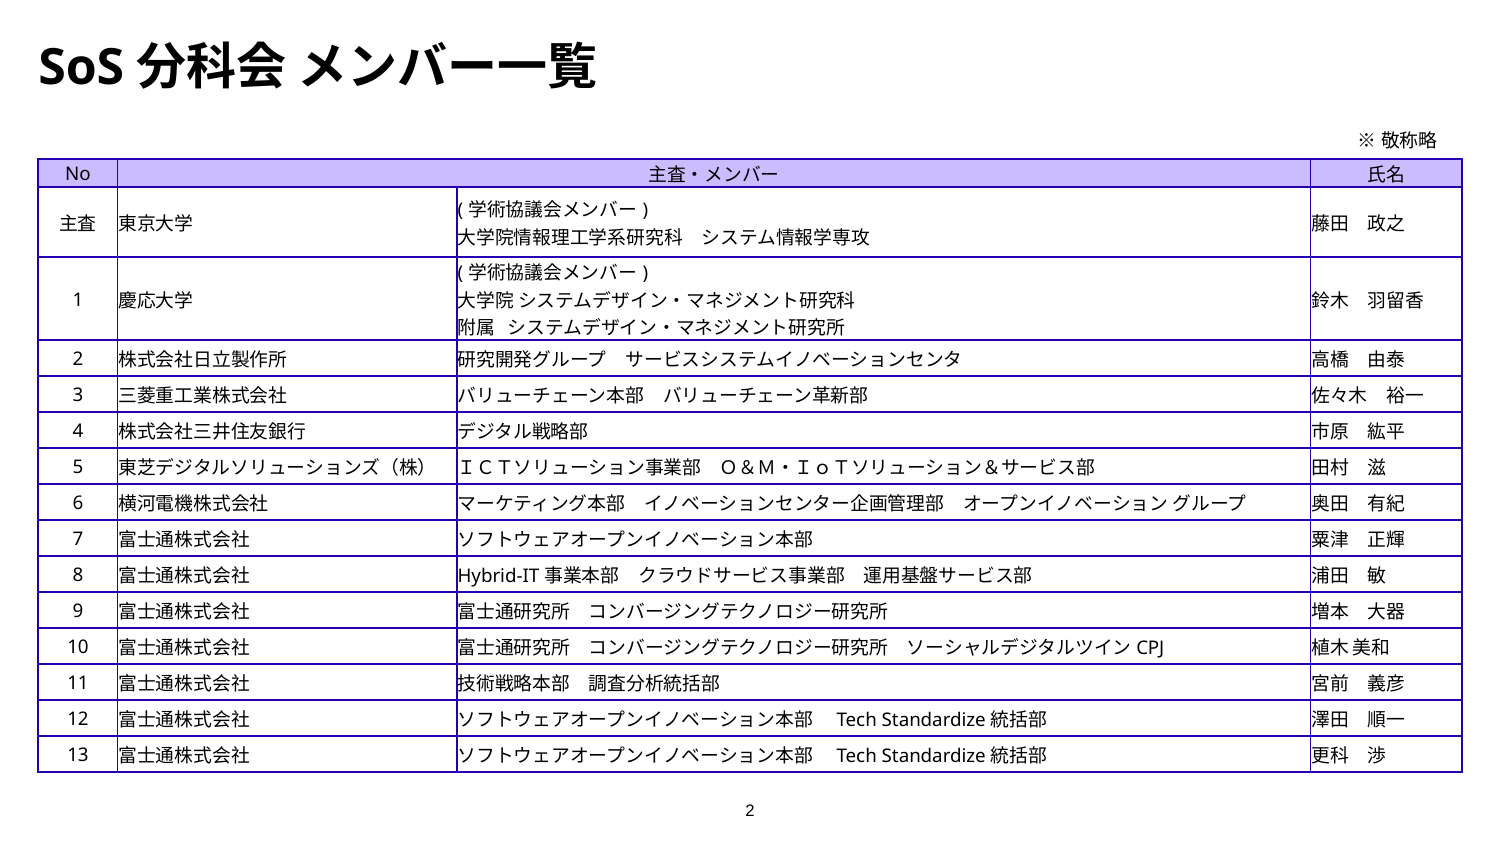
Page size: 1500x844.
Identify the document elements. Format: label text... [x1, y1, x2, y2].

table_cell 高橋 由泰 [1311, 341, 1461, 375]
table_cell 植木 美和 [1311, 629, 1461, 663]
table_cell 富士通株式会社 [118, 593, 456, 627]
table_cell ソフトウェアオープンイノベーション本部 Tech Standardize統括部 [458, 737, 1310, 771]
table_cell 富士通株式会社 [118, 629, 456, 663]
table_header 主査・メンバー [118, 160, 1310, 186]
table_cell 鈴木 羽留香 [1311, 258, 1461, 339]
table_cell 増本 大器 [1311, 593, 1461, 627]
table_cell 5 [39, 449, 117, 483]
table_cell 東京大学 [118, 188, 456, 256]
table_cell 三菱重工業株式会社 [118, 377, 456, 411]
table_cell 6 [39, 485, 117, 519]
table_cell 11 [39, 665, 117, 699]
table_cell 横河電機株式会社 [118, 485, 456, 519]
title SoS分科会 メンバー一覧 [38, 5, 1279, 113]
table_cell 田村 滋 [1311, 449, 1461, 483]
table_cell 慶応大学 [118, 258, 456, 339]
table_cell 1 [39, 258, 117, 339]
table_cell ＩＣＴソリューション事業部 Ｏ＆Ｍ・ＩｏＴソリューション＆サービス部 [458, 449, 1310, 483]
table_cell 12 [39, 701, 117, 735]
table_cell 株式会社三井住友銀行 [118, 413, 456, 447]
table_cell マーケティング本部 イノベーションセンター企画管理部 オープンイノベーション グループ [458, 485, 1310, 519]
table_cell 13 [39, 737, 117, 771]
table_cell 東芝デジタルソリューションズ（株） [118, 449, 456, 483]
table_cell 藤田 政之 [1311, 188, 1461, 256]
table_cell 富士通株式会社 [118, 521, 456, 555]
table_cell 富士通研究所 コンバージングテクノロジー研究所 ソーシャルデジタルツインCPJ [458, 629, 1310, 663]
table_cell 富士通株式会社 [118, 665, 456, 699]
table_cell ソフトウェアオープンイノベーション本部 Tech Standardize統括部 [458, 701, 1310, 735]
table_cell 粟津 正輝 [1311, 521, 1461, 555]
table_cell 8 [39, 557, 117, 591]
table_cell 宮前 義彦 [1311, 665, 1461, 699]
table_cell 市原 紘平 [1311, 413, 1461, 447]
text_box ※敬称略 [1343, 121, 1453, 159]
table_cell 10 [39, 629, 117, 663]
slide_number 2 [705, 800, 795, 821]
table_cell 富士通株式会社 [118, 701, 456, 735]
table_cell 富士通株式会社 [118, 737, 456, 771]
table_cell 富士通株式会社 [118, 557, 456, 591]
table_cell 研究開発グループ サービスシステムイノベーションセンタ [458, 341, 1310, 375]
table_cell 2 [39, 341, 117, 375]
table_cell 9 [39, 593, 117, 627]
table_cell Hybrid-IT事業本部 クラウドサービス事業部 運用基盤サービス部 [458, 557, 1310, 591]
table_cell デジタル戦略部 [458, 413, 1310, 447]
table_cell 4 [39, 413, 117, 447]
table_cell 富士通研究所 コンバージングテクノロジー研究所 [458, 593, 1310, 627]
table_cell 更科 渉 [1311, 737, 1461, 771]
table_cell 佐々木 裕一 [1311, 377, 1461, 411]
table_cell 技術戦略本部 調査分析統括部 [458, 665, 1310, 699]
table_cell ソフトウェアオープンイノベーション本部 [458, 521, 1310, 555]
table_cell 株式会社日立製作所 [118, 341, 456, 375]
table_cell 澤田 順一 [1311, 701, 1461, 735]
table_cell (学術協議会メンバー) 大学院 システムデザイン・マネジメント研究科 附属 システムデザイン・マネジメント研究所 [458, 258, 1310, 339]
table_cell 奥田 有紀 [1311, 485, 1461, 519]
table_cell (学術協議会メンバー) 大学院情報理工学系研究科 システム情報学専攻 [458, 188, 1310, 256]
table_cell バリューチェーン本部 バリューチェーン革新部 [458, 377, 1310, 411]
table_header 氏名 [1311, 160, 1461, 186]
table_header No [39, 160, 117, 186]
table_cell 主査 [39, 188, 117, 256]
table_cell 7 [39, 521, 117, 555]
table_cell 3 [39, 377, 117, 411]
table_cell 浦田 敏 [1311, 557, 1461, 591]
